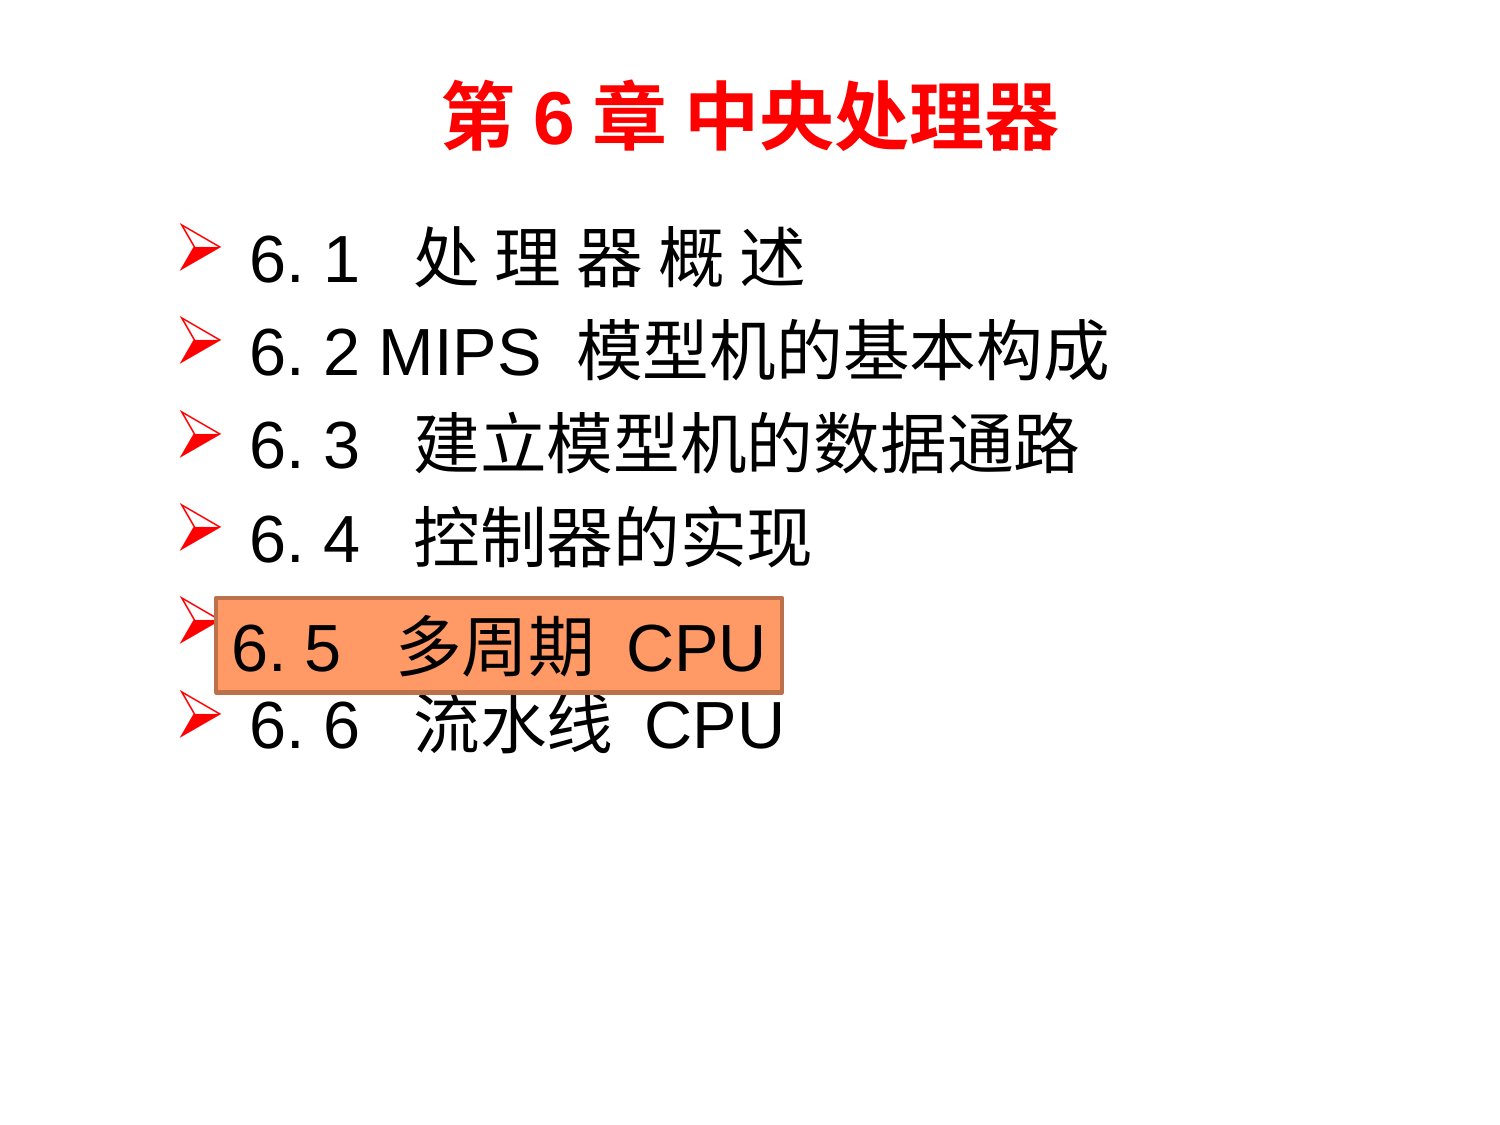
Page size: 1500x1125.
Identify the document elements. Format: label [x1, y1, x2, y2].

title [75, 45, 1425, 185]
text_box [214, 596, 784, 695]
list [159, 208, 1382, 951]
